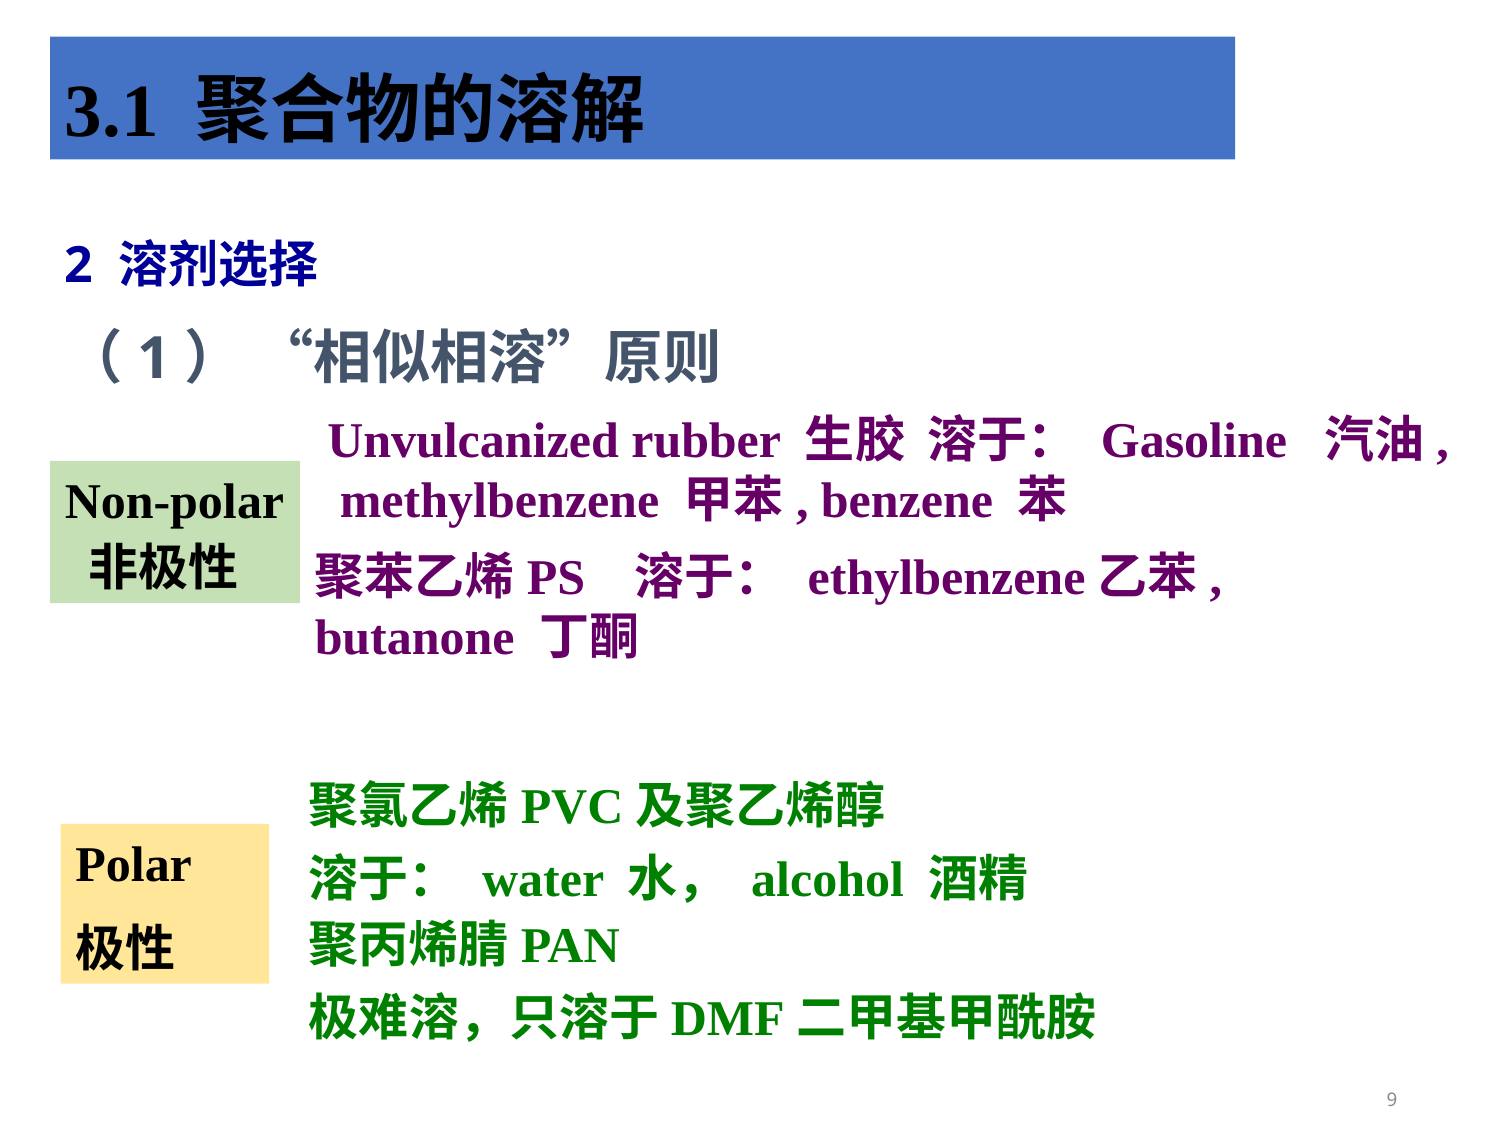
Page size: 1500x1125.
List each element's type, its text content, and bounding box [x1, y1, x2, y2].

text_box （1） “相似相溶”原则 [50, 312, 1225, 398]
text_box Unvulcanized rubber 生胶 溶于： Gasoline 汽油, methylbenzene 甲苯, benzene 苯 [312, 399, 1442, 535]
text_box Non-polar 非极性 [50, 460, 300, 604]
text_box 2 溶剂选择 [49, 224, 555, 300]
text_box 聚丙烯腈PAN 极难溶，只溶于DMF二甲基甲酰胺 [294, 905, 1345, 1053]
text_box 3.1 聚合物的溶解 [50, 36, 1236, 160]
text_box 聚苯乙烯PS 溶于： ethylbenzene乙苯, butanone 丁酮 [300, 537, 1377, 673]
slide_number 9 [1074, 1070, 1413, 1125]
text_box 聚氯乙烯PVC及聚乙烯醇 溶于： water 水， alcohol 酒精 [294, 766, 1157, 905]
text_box Polar 极性 [60, 823, 270, 984]
